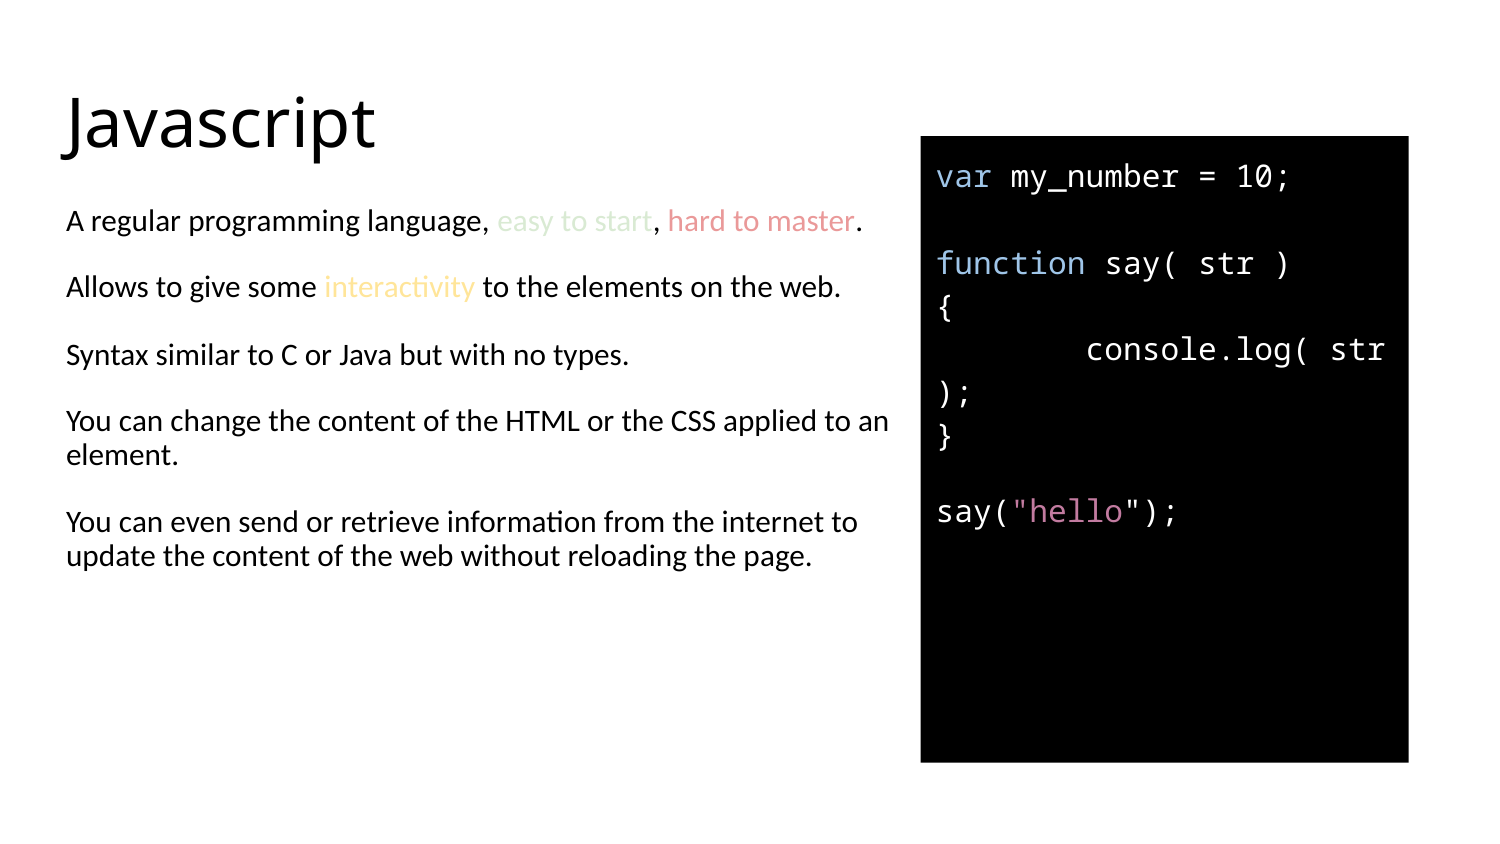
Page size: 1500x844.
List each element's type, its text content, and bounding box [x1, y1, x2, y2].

title Javascript [51, 72, 1449, 167]
list var my_number = 10; function say( str ) { console.log( str ); } say("hello"); [920, 136, 1409, 763]
list A regular programming language, easy to start, hard to master. Allows to give some interactivity to the elements on the web. Syntax similar to C or Java but with no types. You can change the content of the HTML or the CSS applied to an element. You can even send or retrieve information from the internet to update the content of the web without reloading the page. [51, 189, 941, 787]
